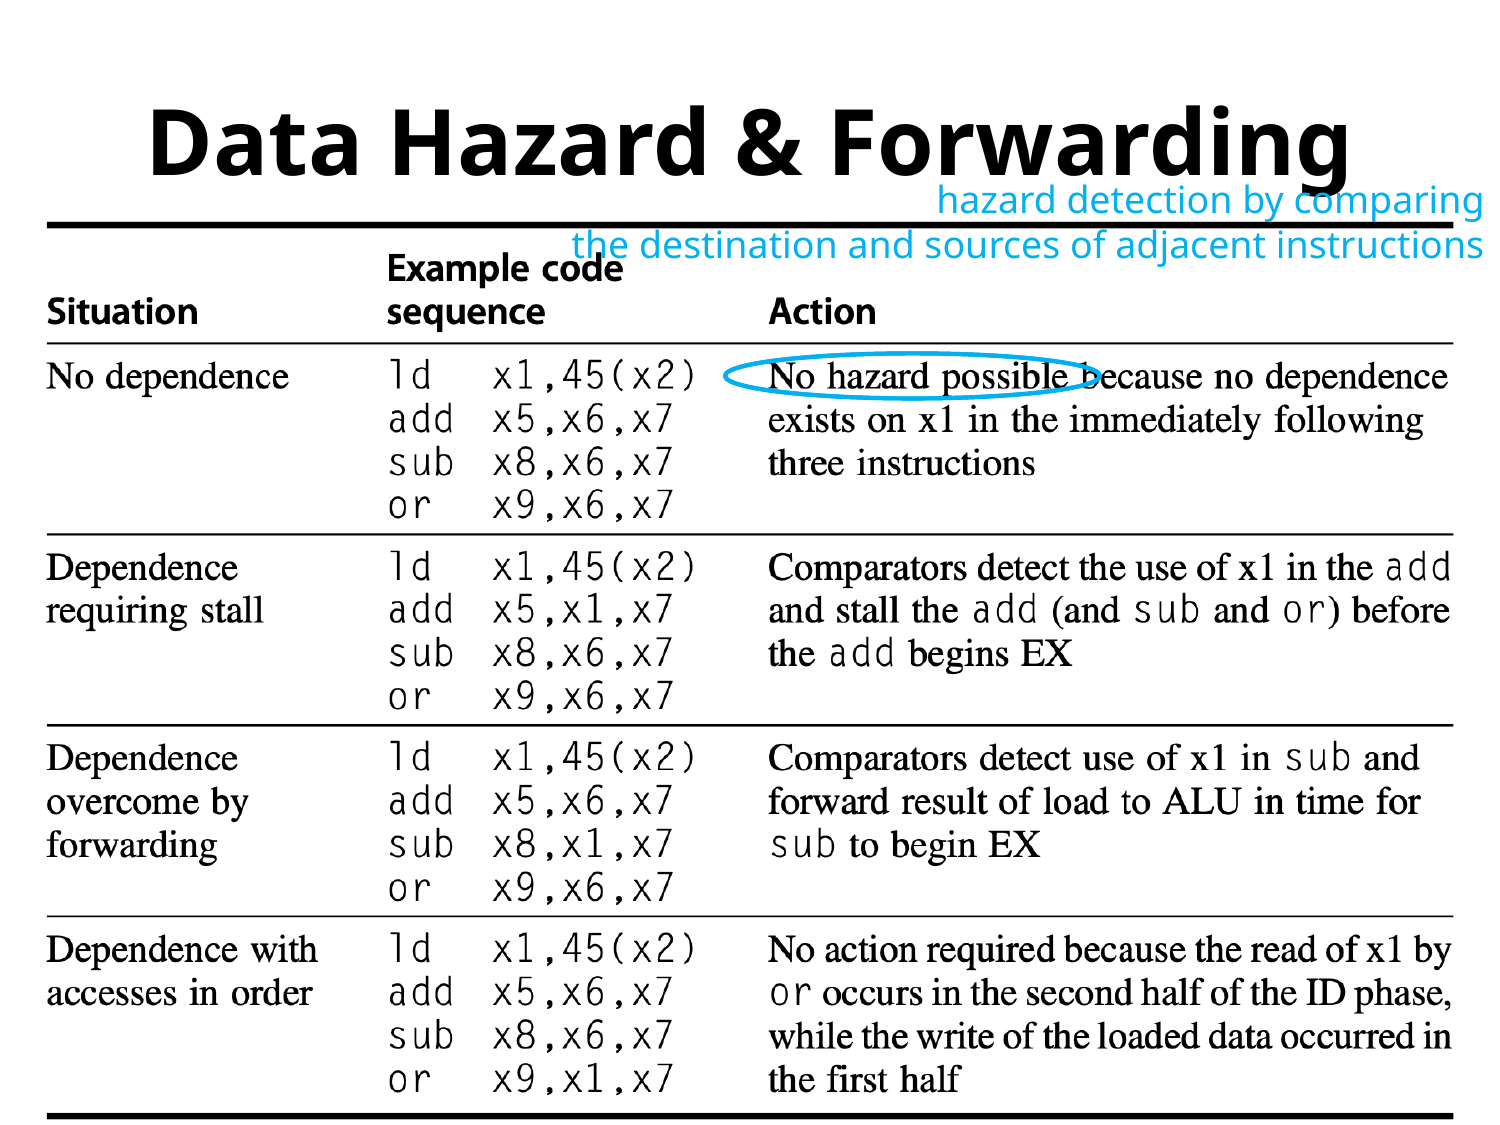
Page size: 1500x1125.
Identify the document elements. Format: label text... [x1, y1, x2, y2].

picture [40, 216, 1460, 1125]
text_box hazard detection by comparing the destination and sources of adjacent instructions [474, 168, 1500, 274]
title Data Hazard & Forwarding [0, 45, 1500, 233]
